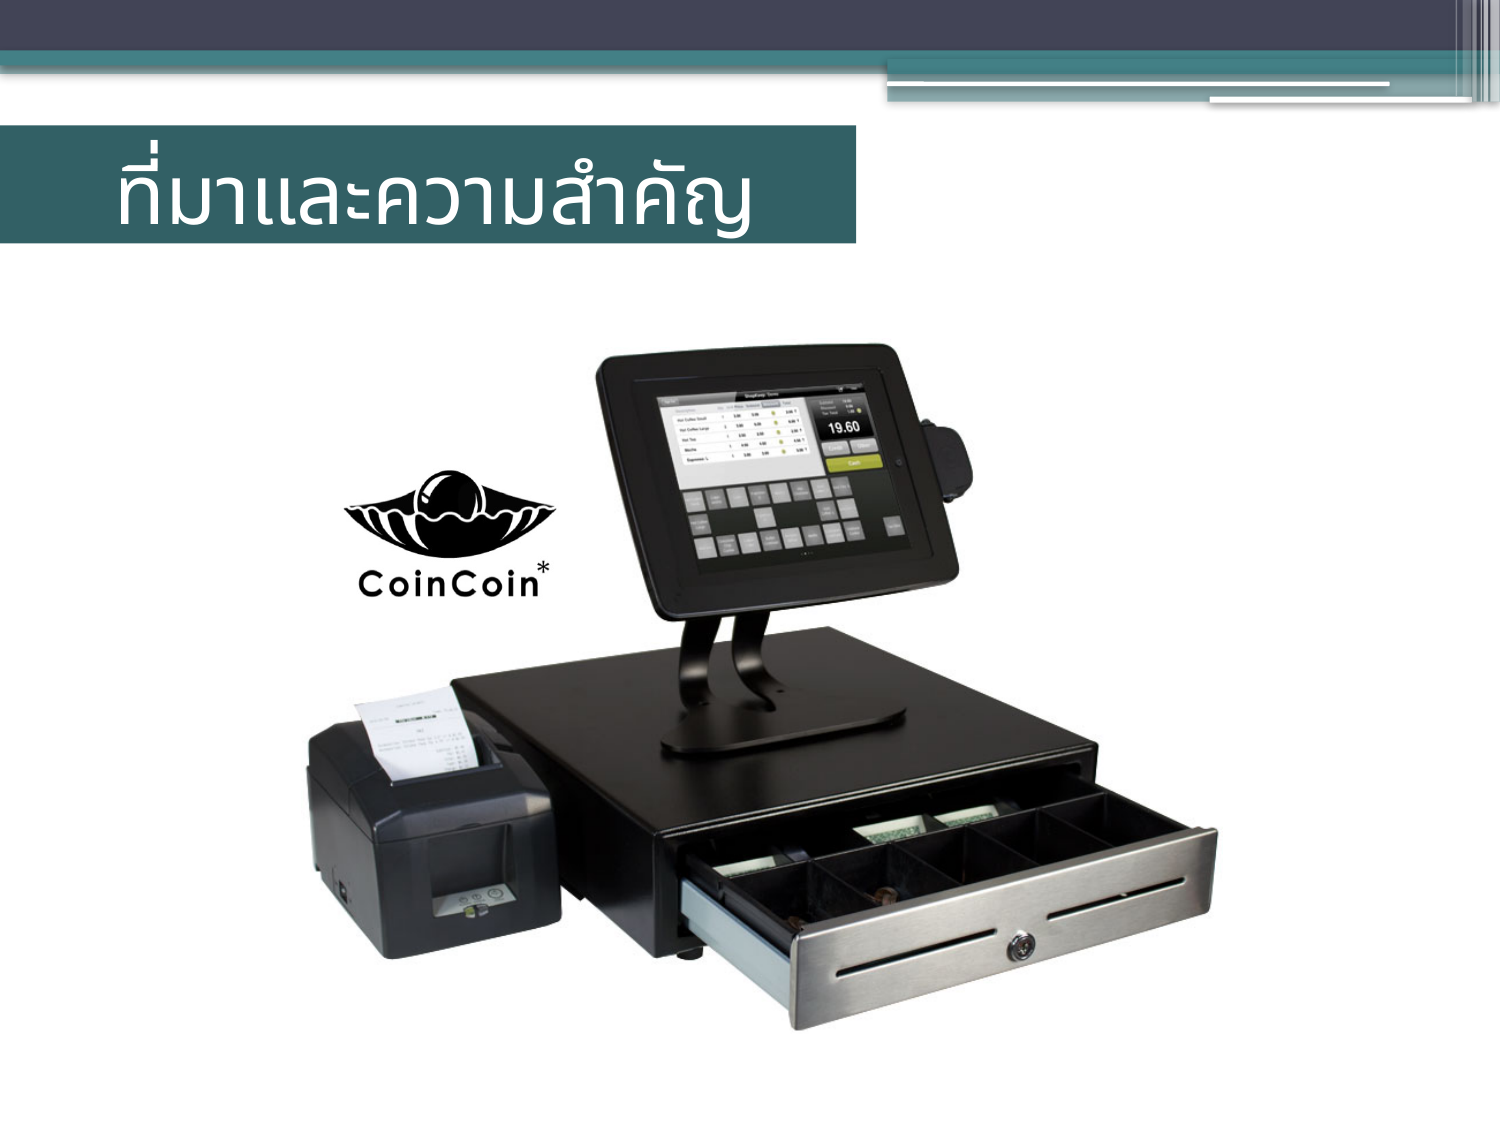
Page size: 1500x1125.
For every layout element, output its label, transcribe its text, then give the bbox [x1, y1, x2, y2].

text_box [0, 124, 100, 245]
picture [300, 337, 1223, 1034]
title ที่มาและความสำคัญ [100, 103, 1451, 279]
